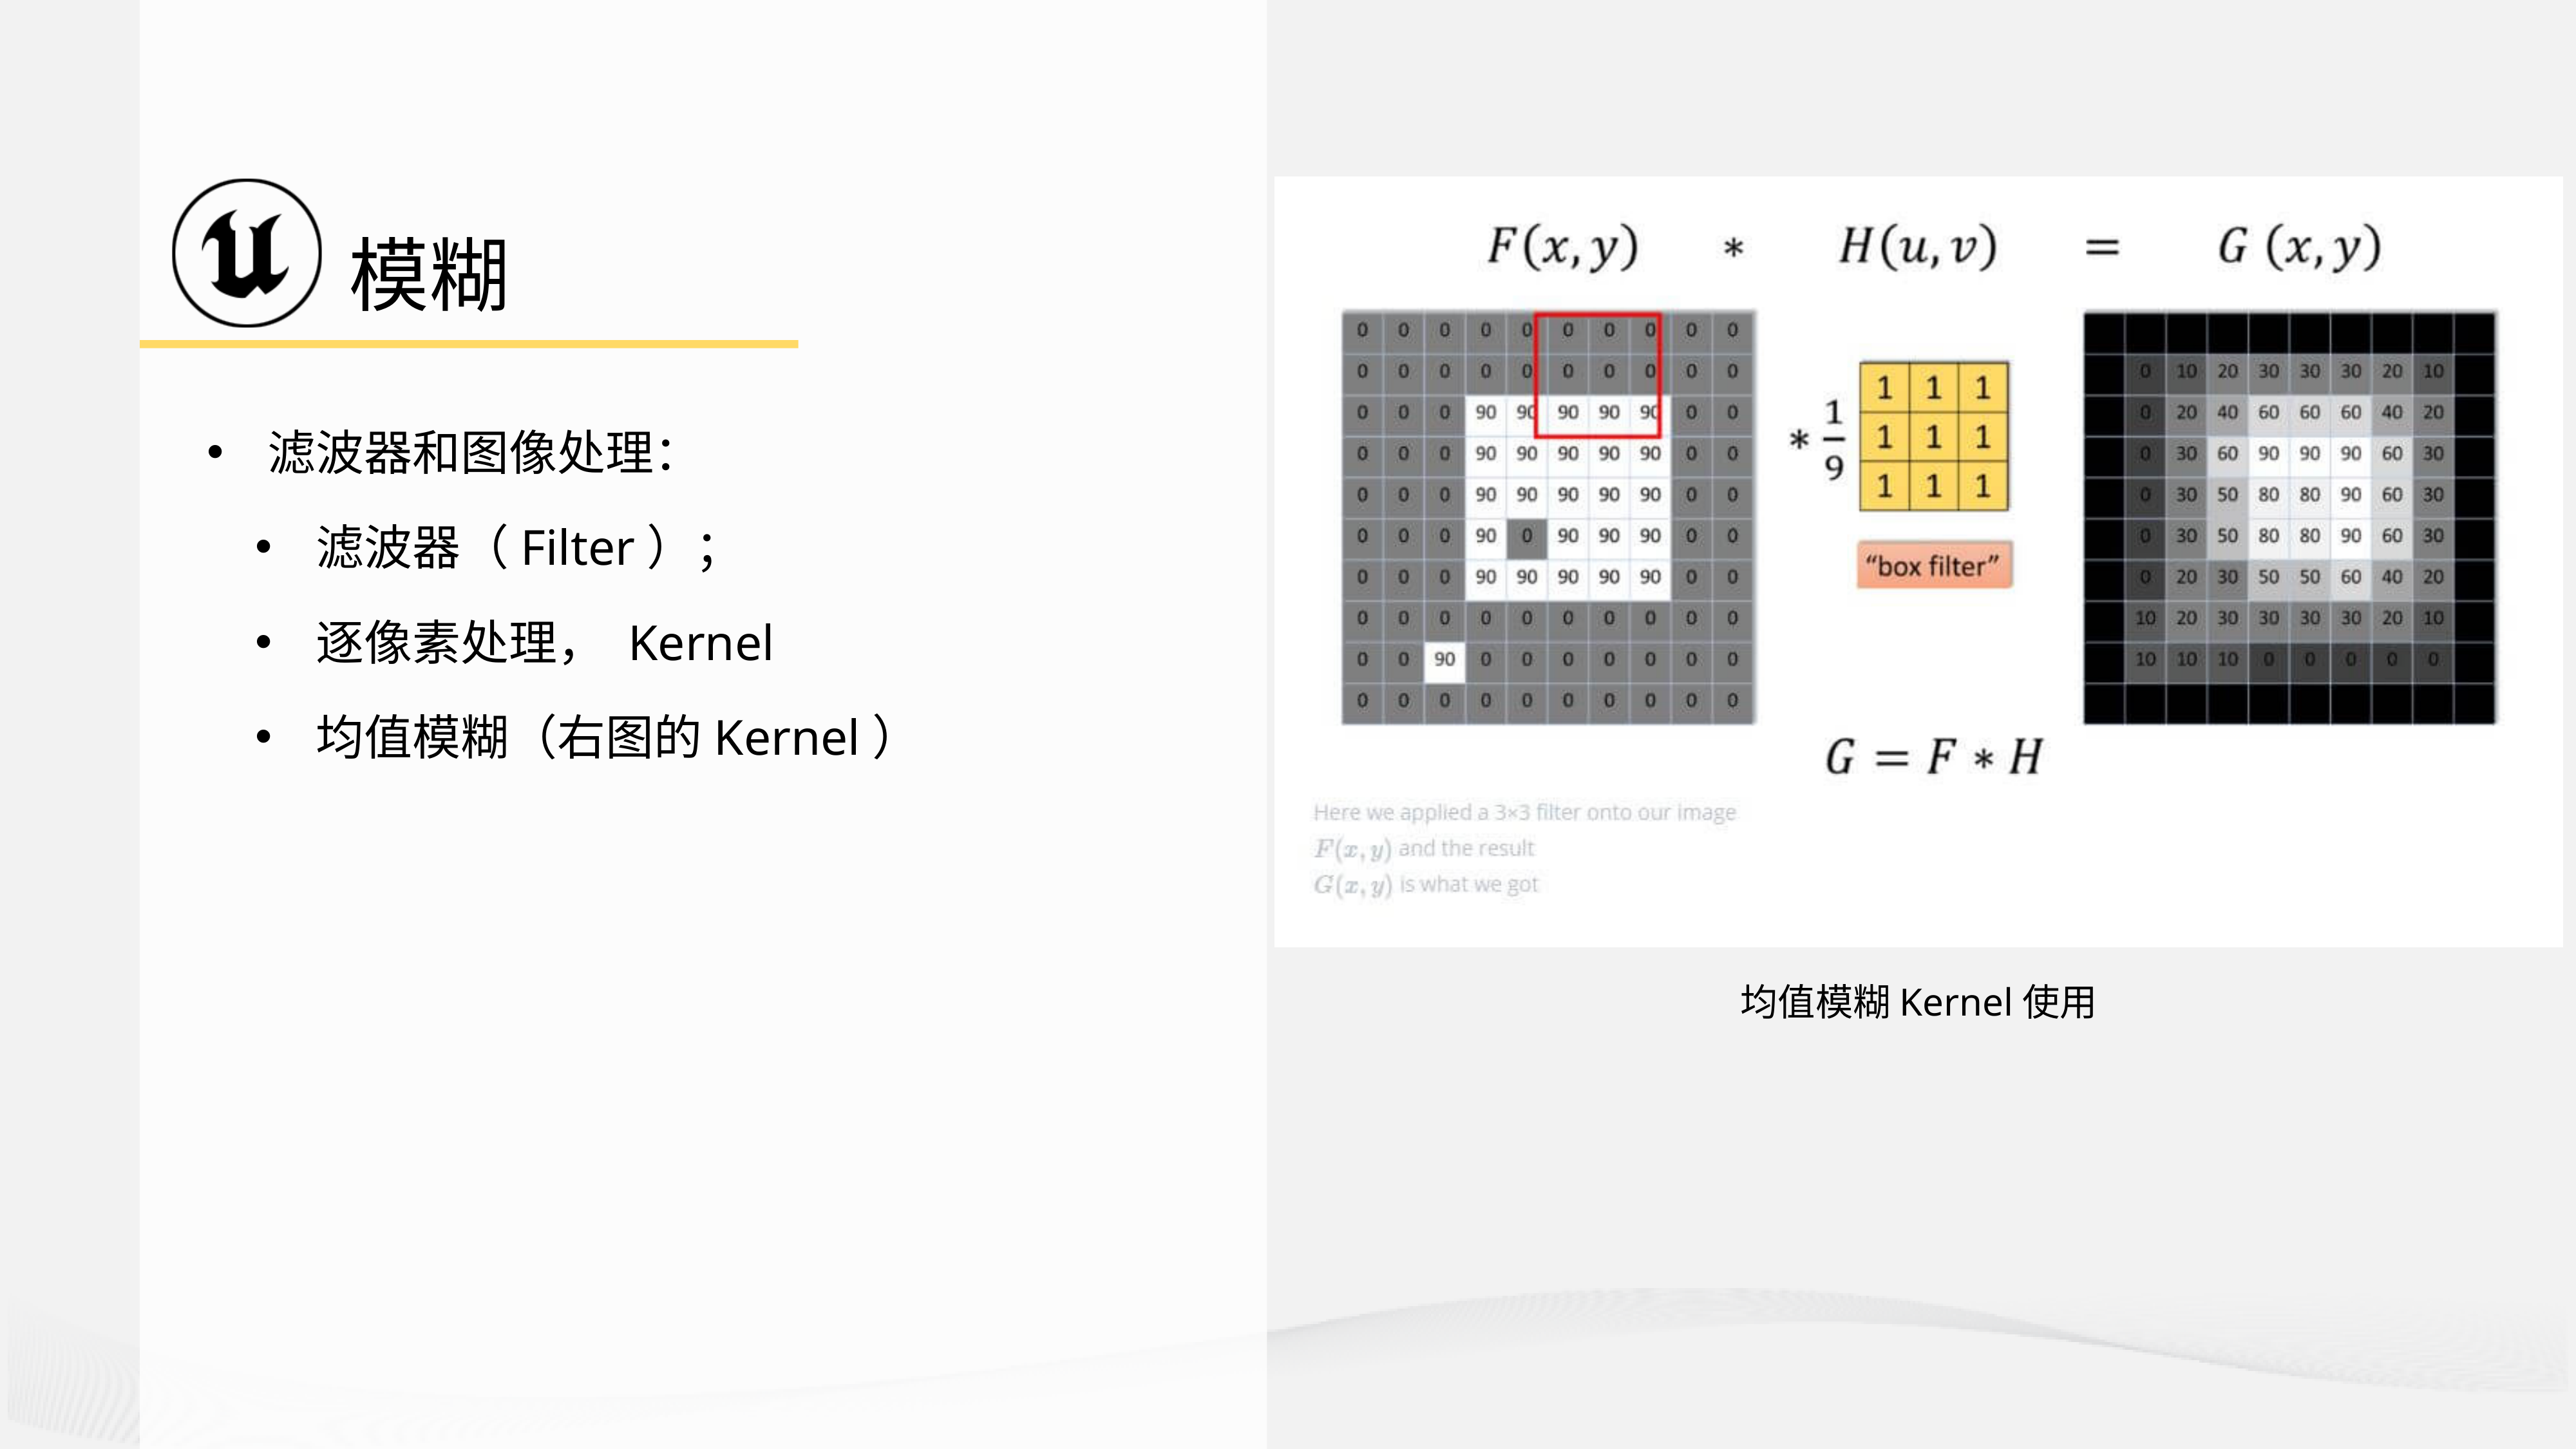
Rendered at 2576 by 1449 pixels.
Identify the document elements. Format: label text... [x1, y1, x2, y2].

picture [170, 176, 323, 330]
text_box 均值模糊Kernel使用 [1649, 973, 2188, 1029]
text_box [139, 0, 1267, 1449]
picture [1274, 176, 2564, 948]
